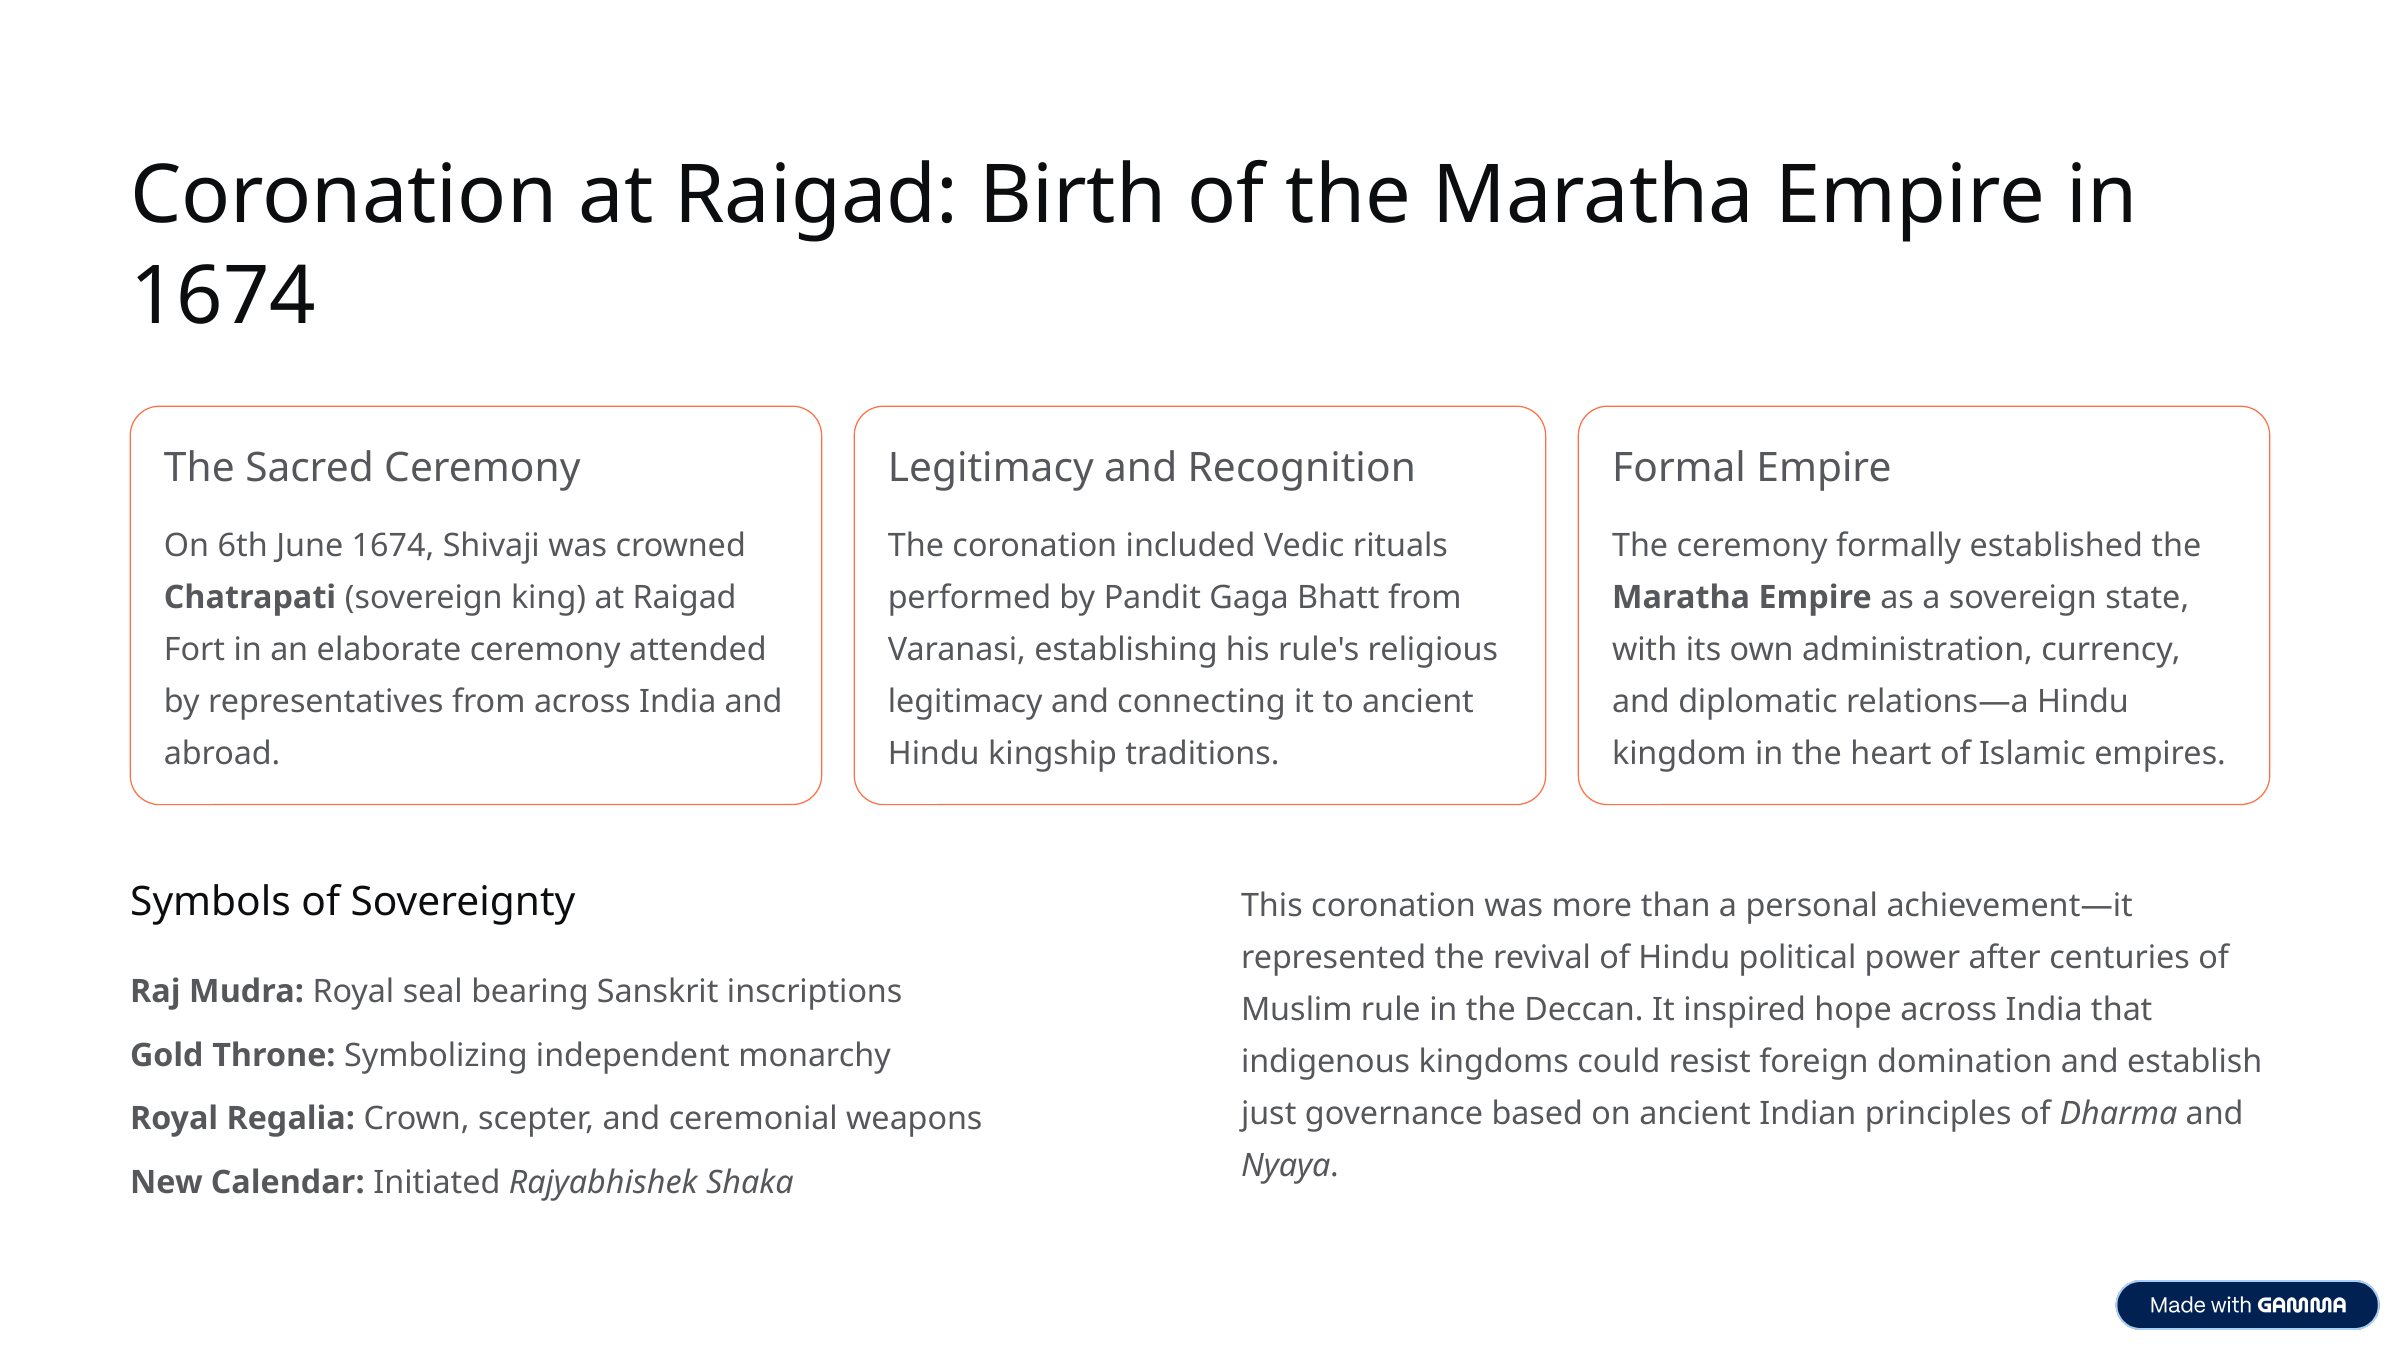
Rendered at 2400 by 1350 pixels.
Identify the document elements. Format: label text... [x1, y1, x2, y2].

text_box Formal Empire [1612, 439, 2019, 491]
text_box Coronation at Raigad: Birth of the Maratha Empire in 1674 [130, 137, 2270, 342]
text_box Gold Throne: Symbolizing independent monarchy [130, 1020, 1161, 1073]
text_box Royal Regalia: Crown, scepter, and ceremonial weapons [130, 1084, 1161, 1137]
text_box Legitimacy and Recognition [887, 439, 1419, 491]
text_box Symbols of Sovereignty [130, 873, 588, 925]
text_box The Sacred Ceremony [163, 439, 595, 491]
text_box This coronation was more than a personal achievement—it represented the revival of Hindu political power after centuries of Muslim rule in the Deccan. It inspired hope across India that indigenous kingdoms could resist foreign domination and establish just governance based on ancient Indian principles of Dharma and Nyaya. [1240, 870, 2272, 1183]
picture [2106, 1271, 2389, 1339]
text_box [130, 406, 822, 805]
text_box Raj Mudra: Royal seal bearing Sanskrit inscriptions [130, 957, 1161, 1010]
text_box The coronation included Vedic rituals performed by Pandit Gaga Bhatt from Varanasi, establishing his rule's religious legitimacy and connecting it to ancient Hindu kingship traditions. [888, 510, 1512, 771]
text_box The ceremony formally established the Maratha Empire as a sovereign state, with its own administration, currency, and diplomatic relations—a Hindu kingdom in the heart of Islamic empires. [1612, 510, 2236, 771]
text_box [1578, 406, 2270, 805]
text_box [854, 406, 1546, 805]
text_box New Calendar: Initiated Rajyabhishek Shaka [130, 1147, 1161, 1200]
text_box On 6th June 1674, Shivaji was crowned Chatrapati (sovereign king) at Raigad Fort in an elaborate ceremony attended by representatives from across India and abroad. [163, 510, 788, 771]
